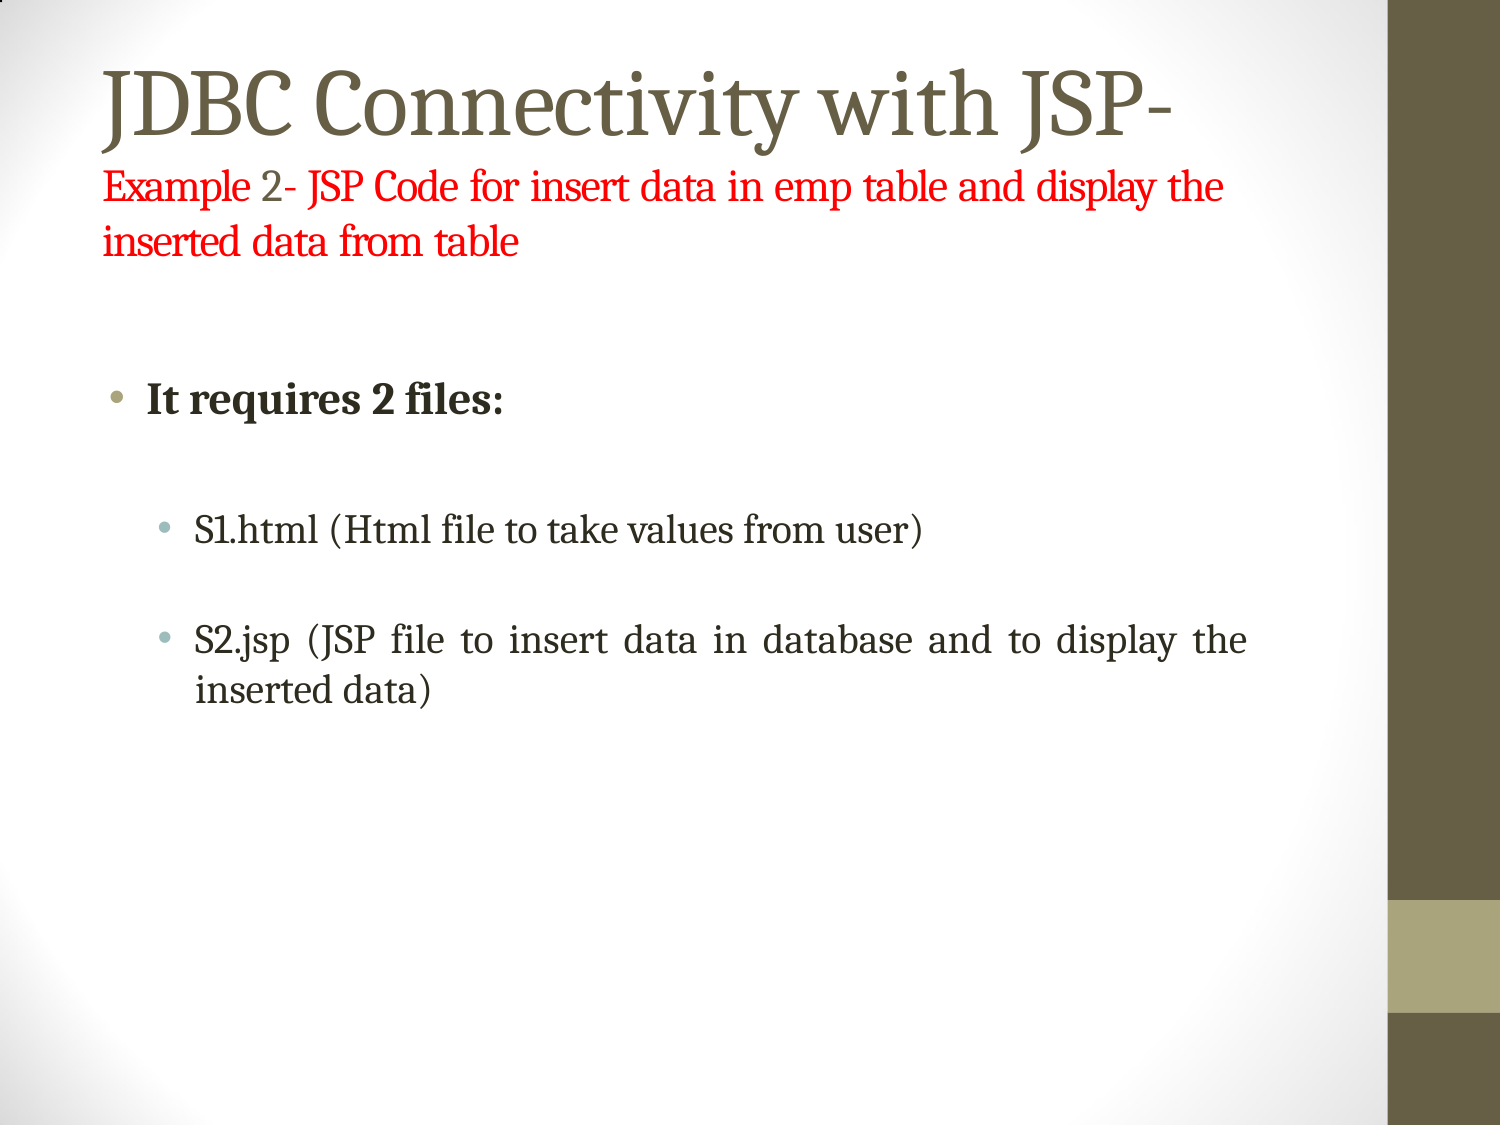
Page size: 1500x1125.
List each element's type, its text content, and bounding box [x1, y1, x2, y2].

text_box It requires 2 files: S1.html (Html file to take values from user) S2.jsp (JSP file to insert data in database and to display the inserted data) [106, 366, 1264, 712]
picture [0, 0, 1387, 1125]
title JDBC Connectivity with JSP- Example 2- JSP Code for insert data in emp table and display the inserted data from table [99, 37, 1275, 266]
